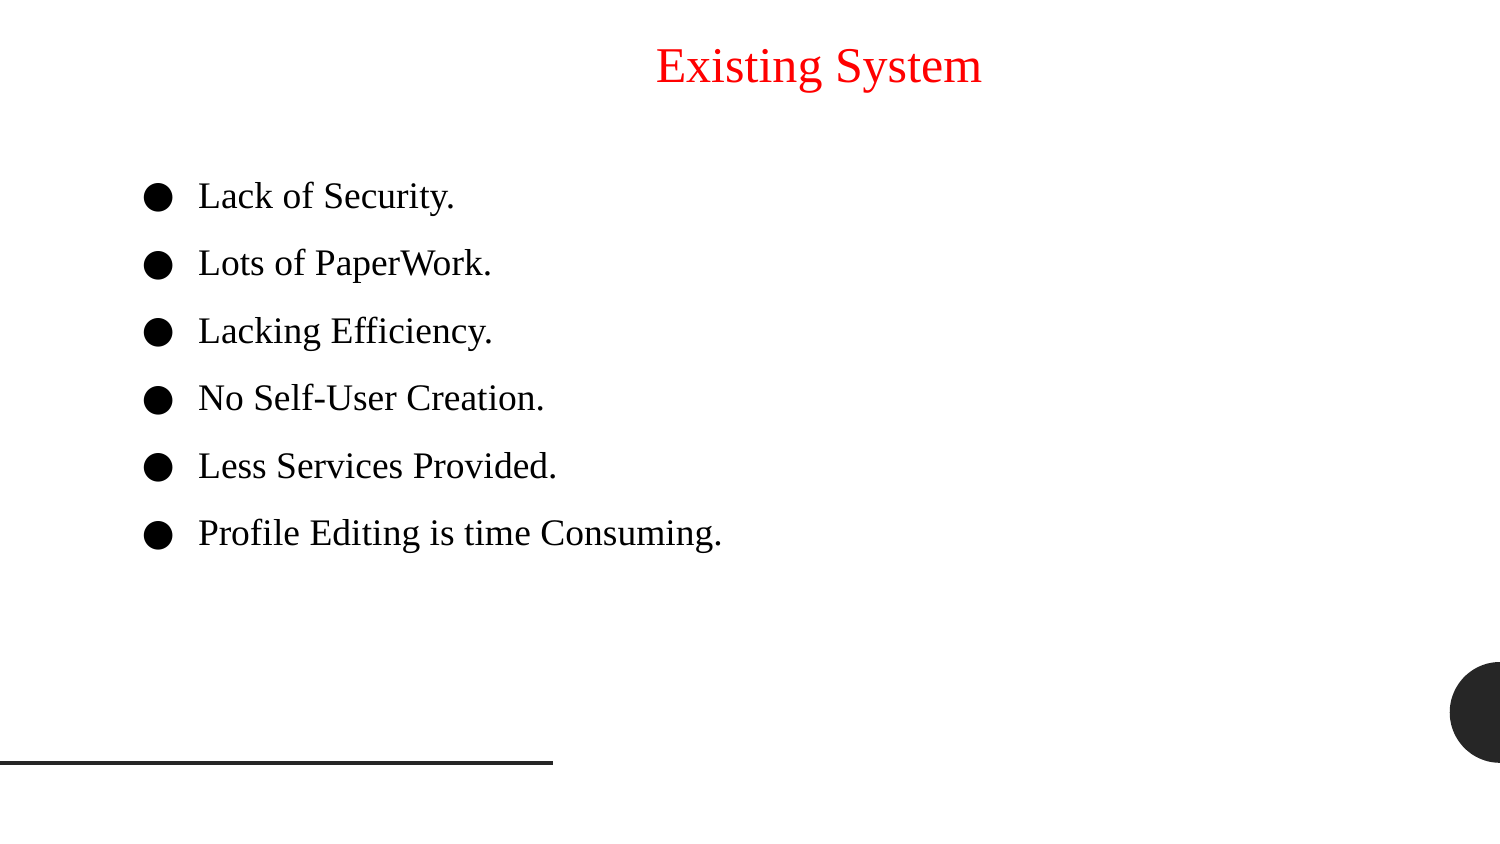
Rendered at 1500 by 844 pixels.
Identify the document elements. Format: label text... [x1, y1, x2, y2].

text_box Lack of Security. Lots of PaperWork. Lacking Efficiency. No Self-User Creation. Less Services Provided. Profile Editing is time Consuming. [108, 133, 1450, 795]
text_box Existing System [233, 17, 1293, 114]
